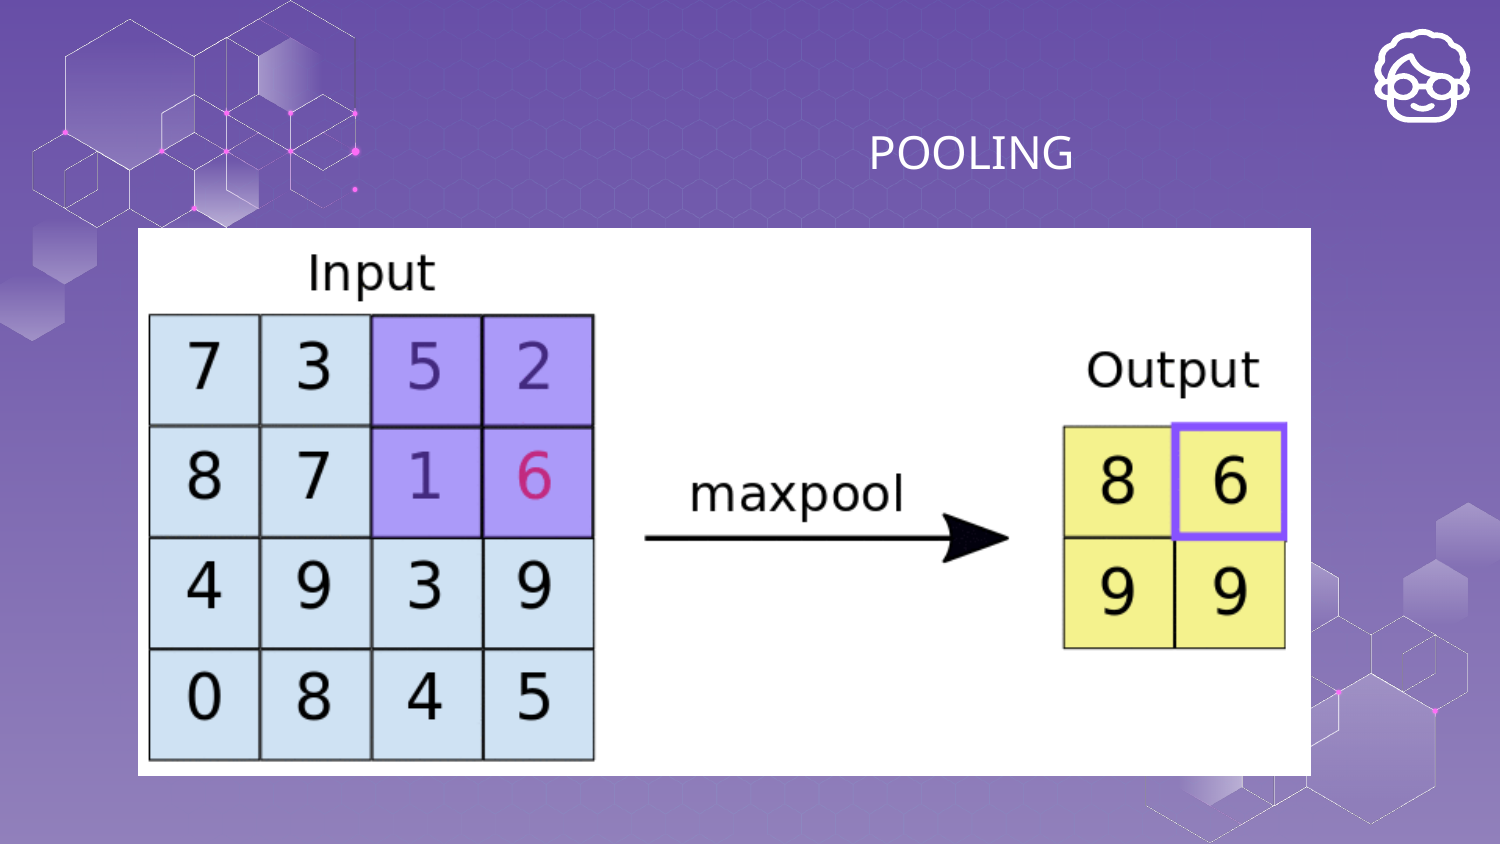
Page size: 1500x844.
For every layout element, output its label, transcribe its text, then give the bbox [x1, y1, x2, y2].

title POOLING [441, 96, 1091, 207]
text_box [1372, 28, 1472, 123]
picture [0, 0, 1500, 844]
